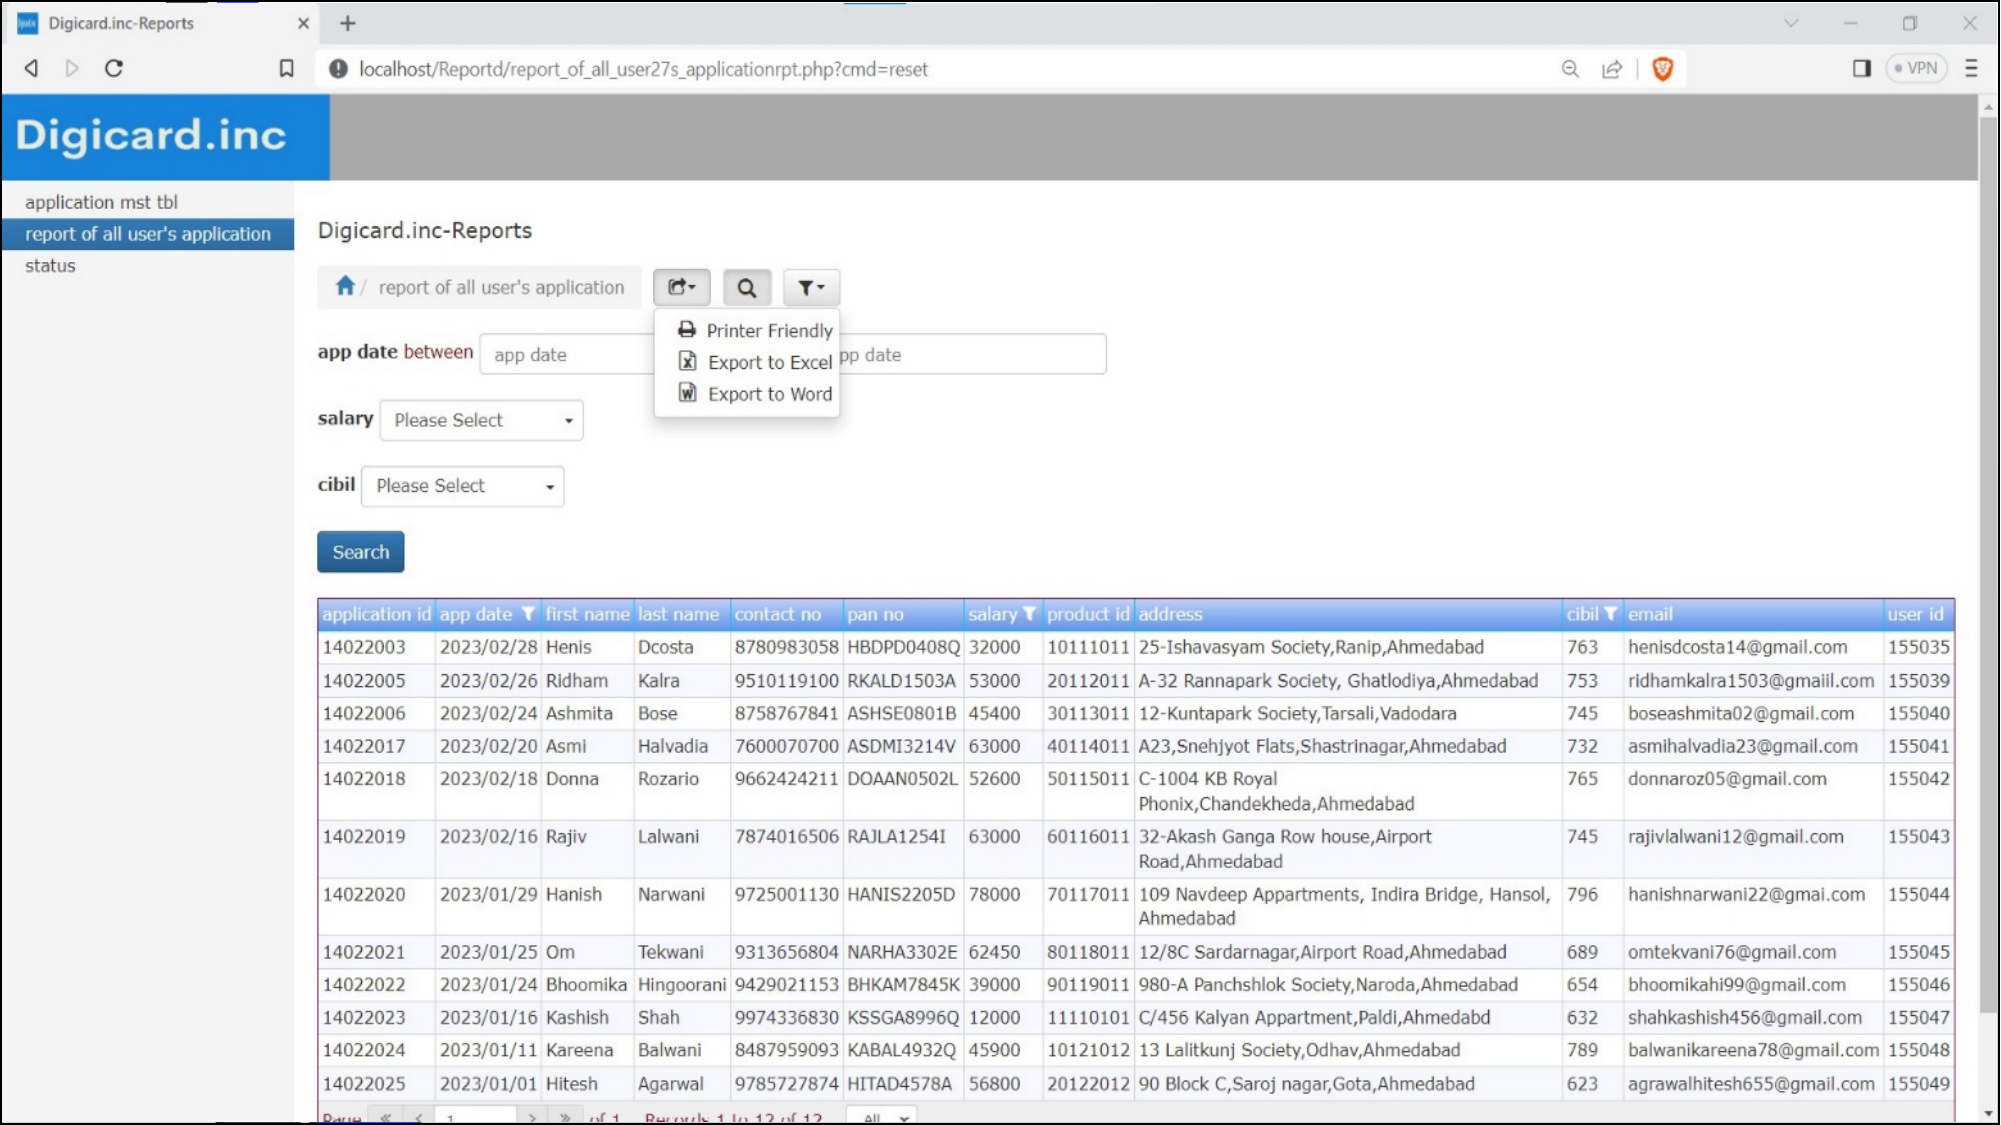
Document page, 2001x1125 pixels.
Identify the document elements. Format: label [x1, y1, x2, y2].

text_box [0, 0, 2000, 1125]
